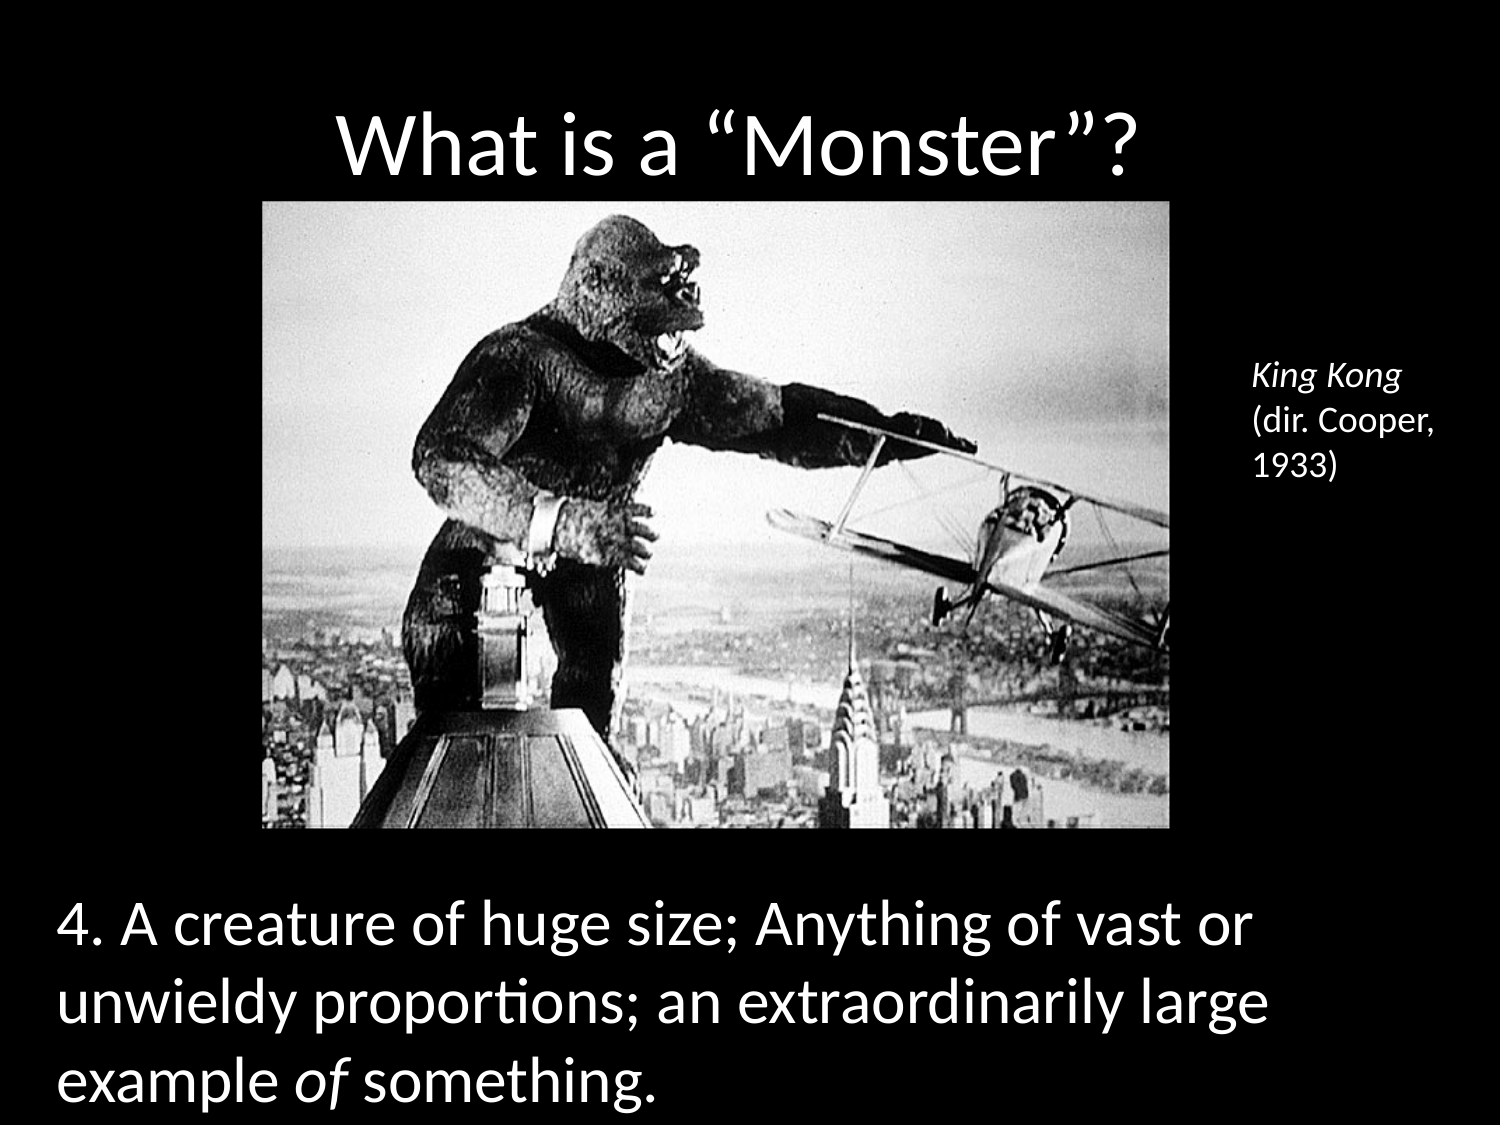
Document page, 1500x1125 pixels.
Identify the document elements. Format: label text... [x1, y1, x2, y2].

title What is a “Monster”? [75, 45, 1425, 233]
list 4. A creature of huge size; Anything of vast or unwieldy proportions; an extraordinarily large example of something. [41, 872, 1425, 1125]
text_box King Kong (dir. Cooper, 1933) [1236, 342, 1466, 493]
picture [260, 200, 1171, 831]
